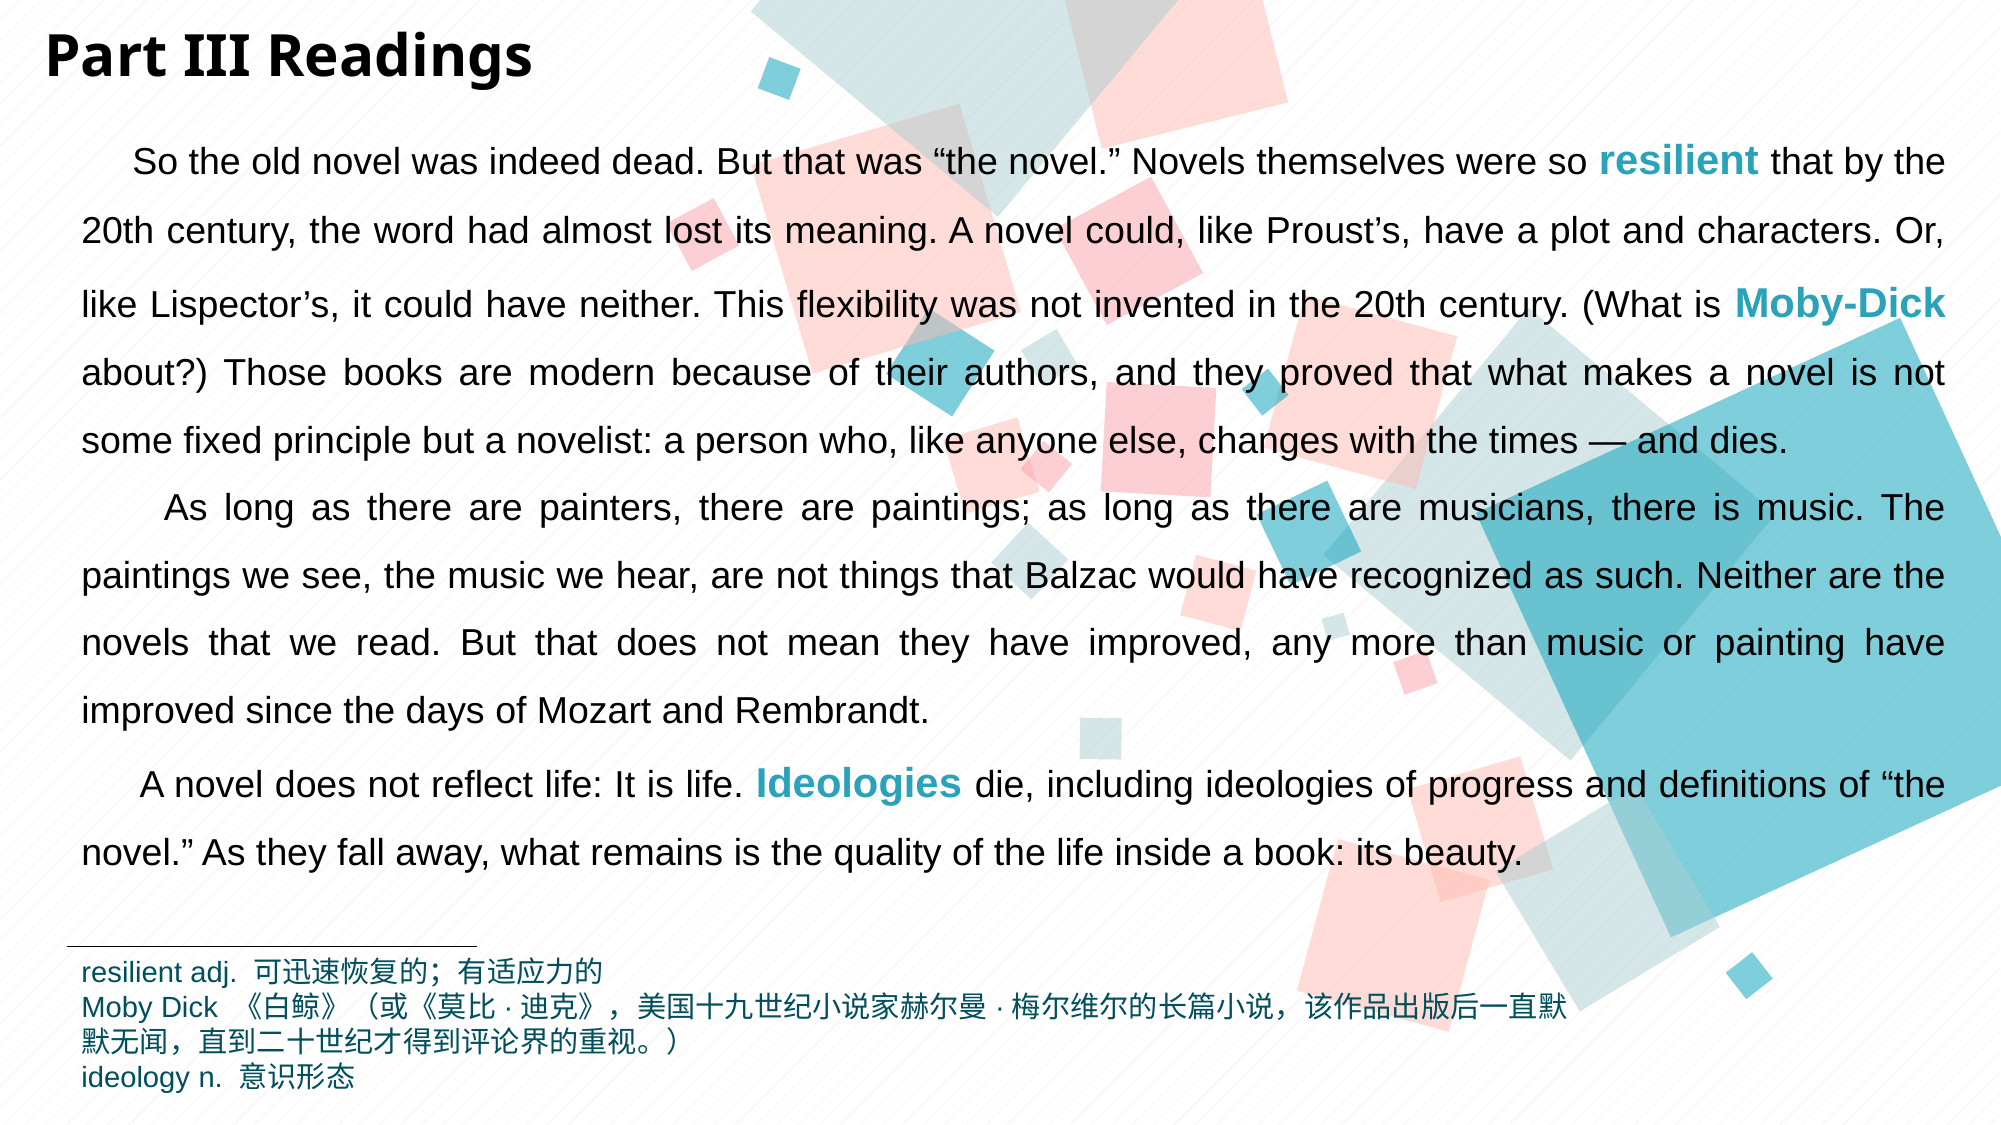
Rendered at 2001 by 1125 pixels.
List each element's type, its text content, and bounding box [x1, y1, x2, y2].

text_box So the old novel was indeed dead. But that was “the novel.” Novels themselves were so resilient that by the 20th century, the word had almost lost its meaning. A novel could, like Proust’s, have a plot and characters. Or, like Lispector’s, it could have neither. This flexibility was not invented in the 20th century. (What is Moby-Dick about?) Those books are modern because of their authors, and they proved that what makes a novel is not some fixed principle but a novelist: a person who, like anyone else, changes with the times — and dies. As long as there are painters, there are paintings; as long as there are musicians, there is music. The paintings we see, the music we hear, are not things that Balzac would have recognized as such. Neither are the novels that we read. But that does not mean they have improved, any more than music or painting have improved since the days of Mozart and Rembrandt. A novel does not reflect life: It is life. Ideologies die, including ideologies of progress and definitions of “the novel.” As they fall away, what remains is the quality of the life inside a book: its beauty. [66, 100, 1961, 881]
text_box resilient adj. 可迅速恢复的；有适应力的 Moby Dick 《白鲸》（或《莫比·迪克》，美国十九世纪小说家赫尔曼·梅尔维尔的长篇小说，该作品出版后一直默 默无闻，直到二十世纪才得到评论界的重视。） ideology n. 意识形态 [66, 946, 1668, 1101]
text_box Part III Readings [29, 14, 949, 101]
